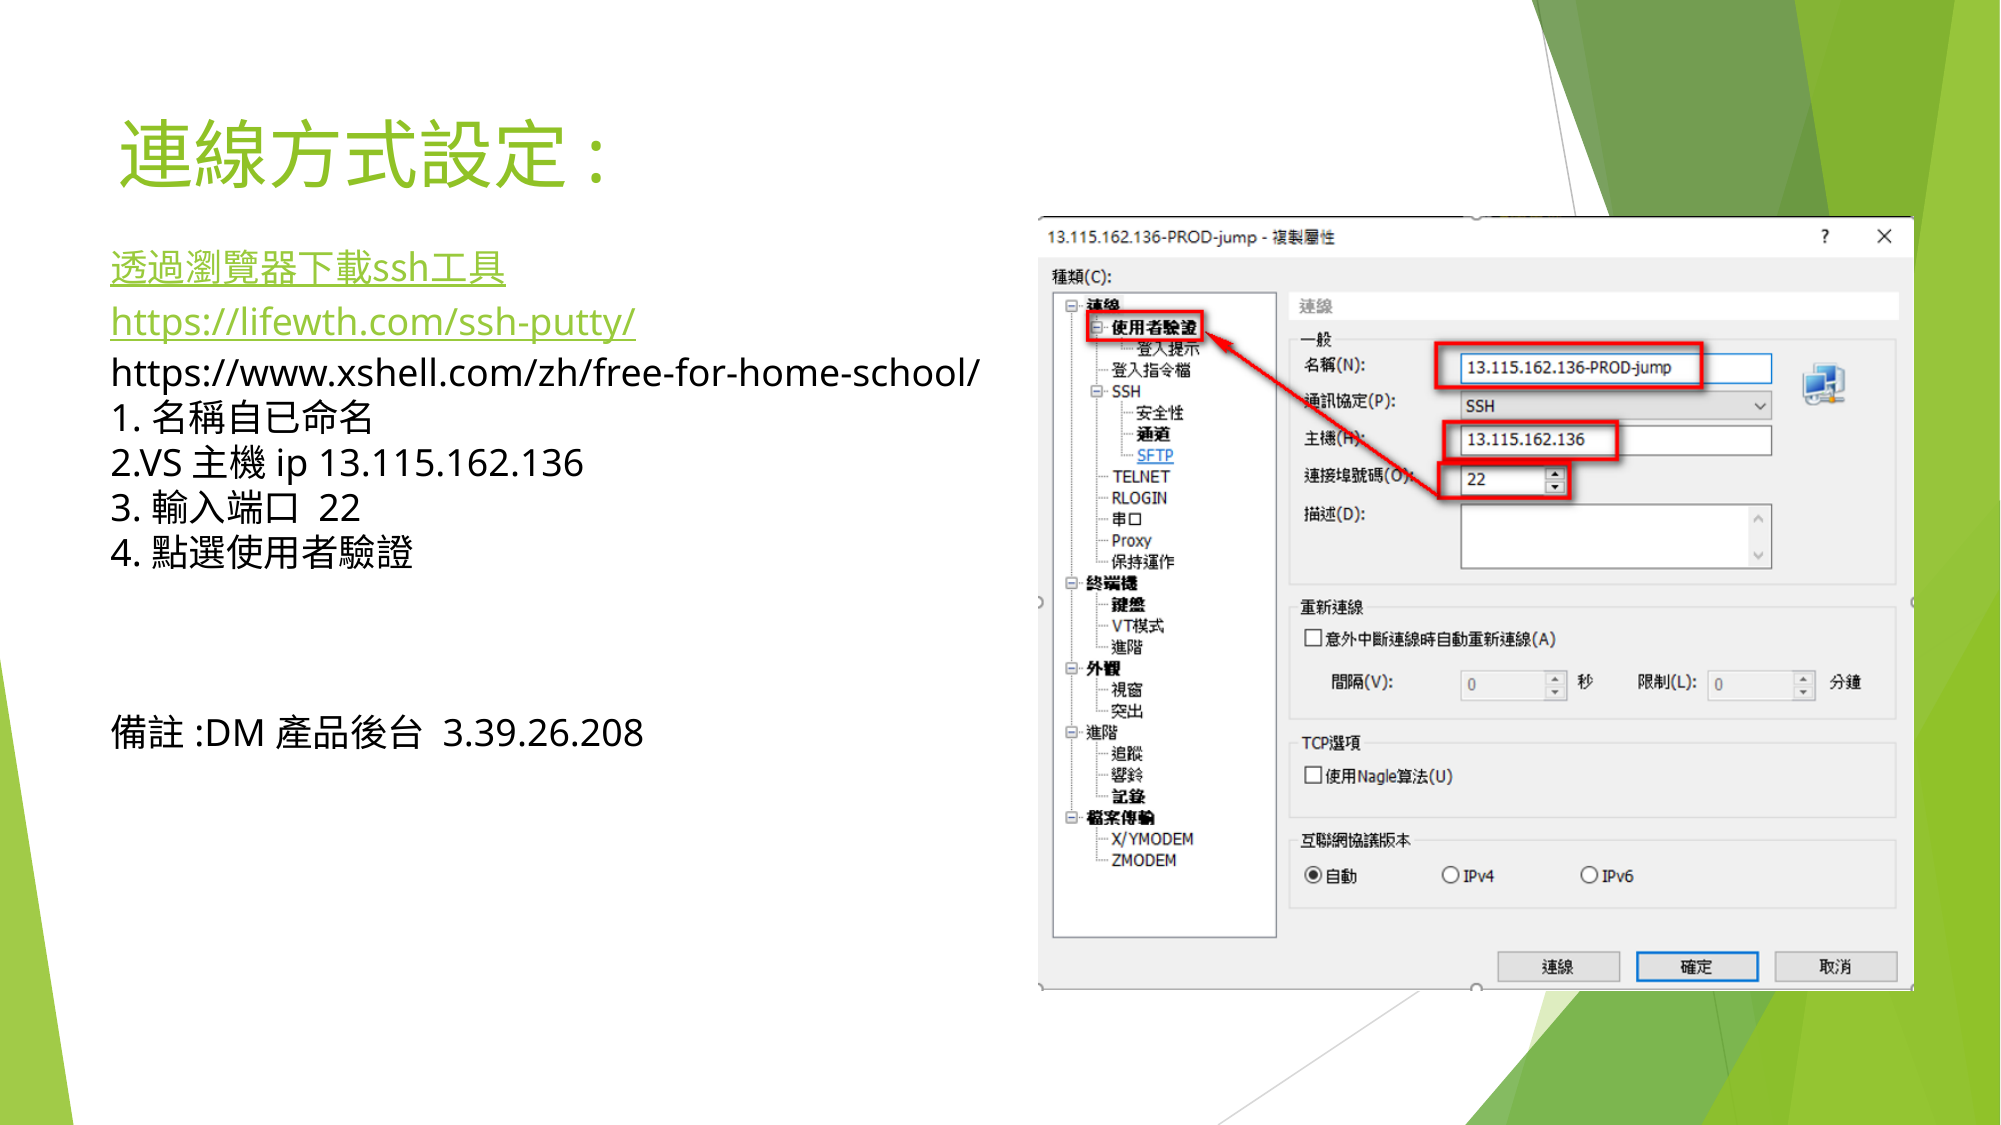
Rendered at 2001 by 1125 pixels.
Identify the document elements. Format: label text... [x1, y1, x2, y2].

title 連線方式設定: [111, 99, 1522, 236]
picture [1038, 216, 1915, 991]
list 透過瀏覽器下載ssh工具 https://lifewth.com/ssh-putty/ https://www.xshell.com/zh/free-for-home-school/ 1.名稱自已命名 2.VS主機ip 13.115.162.136 3.輸入端口 22 4.點選使用者驗證 備註:DM產品後台 3.39.26.208 [102, 236, 1033, 873]
